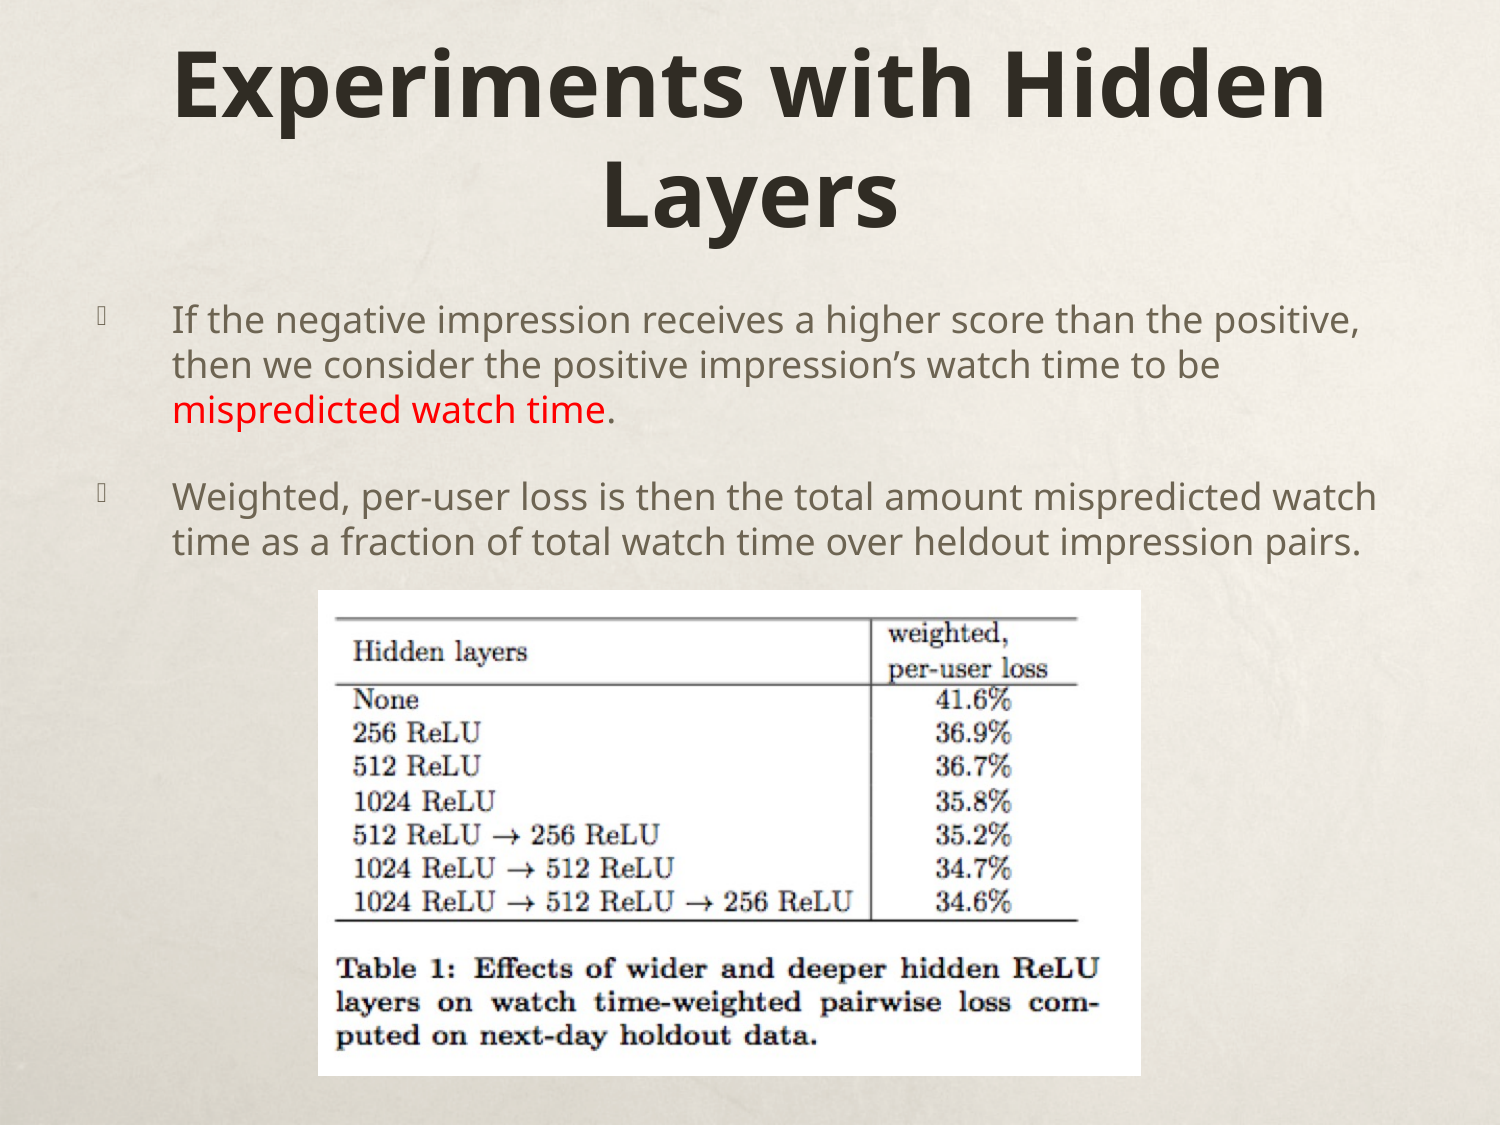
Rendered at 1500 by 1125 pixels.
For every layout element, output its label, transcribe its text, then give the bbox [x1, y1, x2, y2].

list If the negative impression receives a higher score than the positive, then we consider the positive impression’s watch time to be mispredicted watch time. Weighted, per-user loss is then the total amount mispredicted watch time as a fraction of total watch time over heldout impression pairs. [81, 288, 1419, 1005]
picture [316, 588, 1143, 1078]
title Experiments with Hidden Layers [81, 15, 1419, 254]
